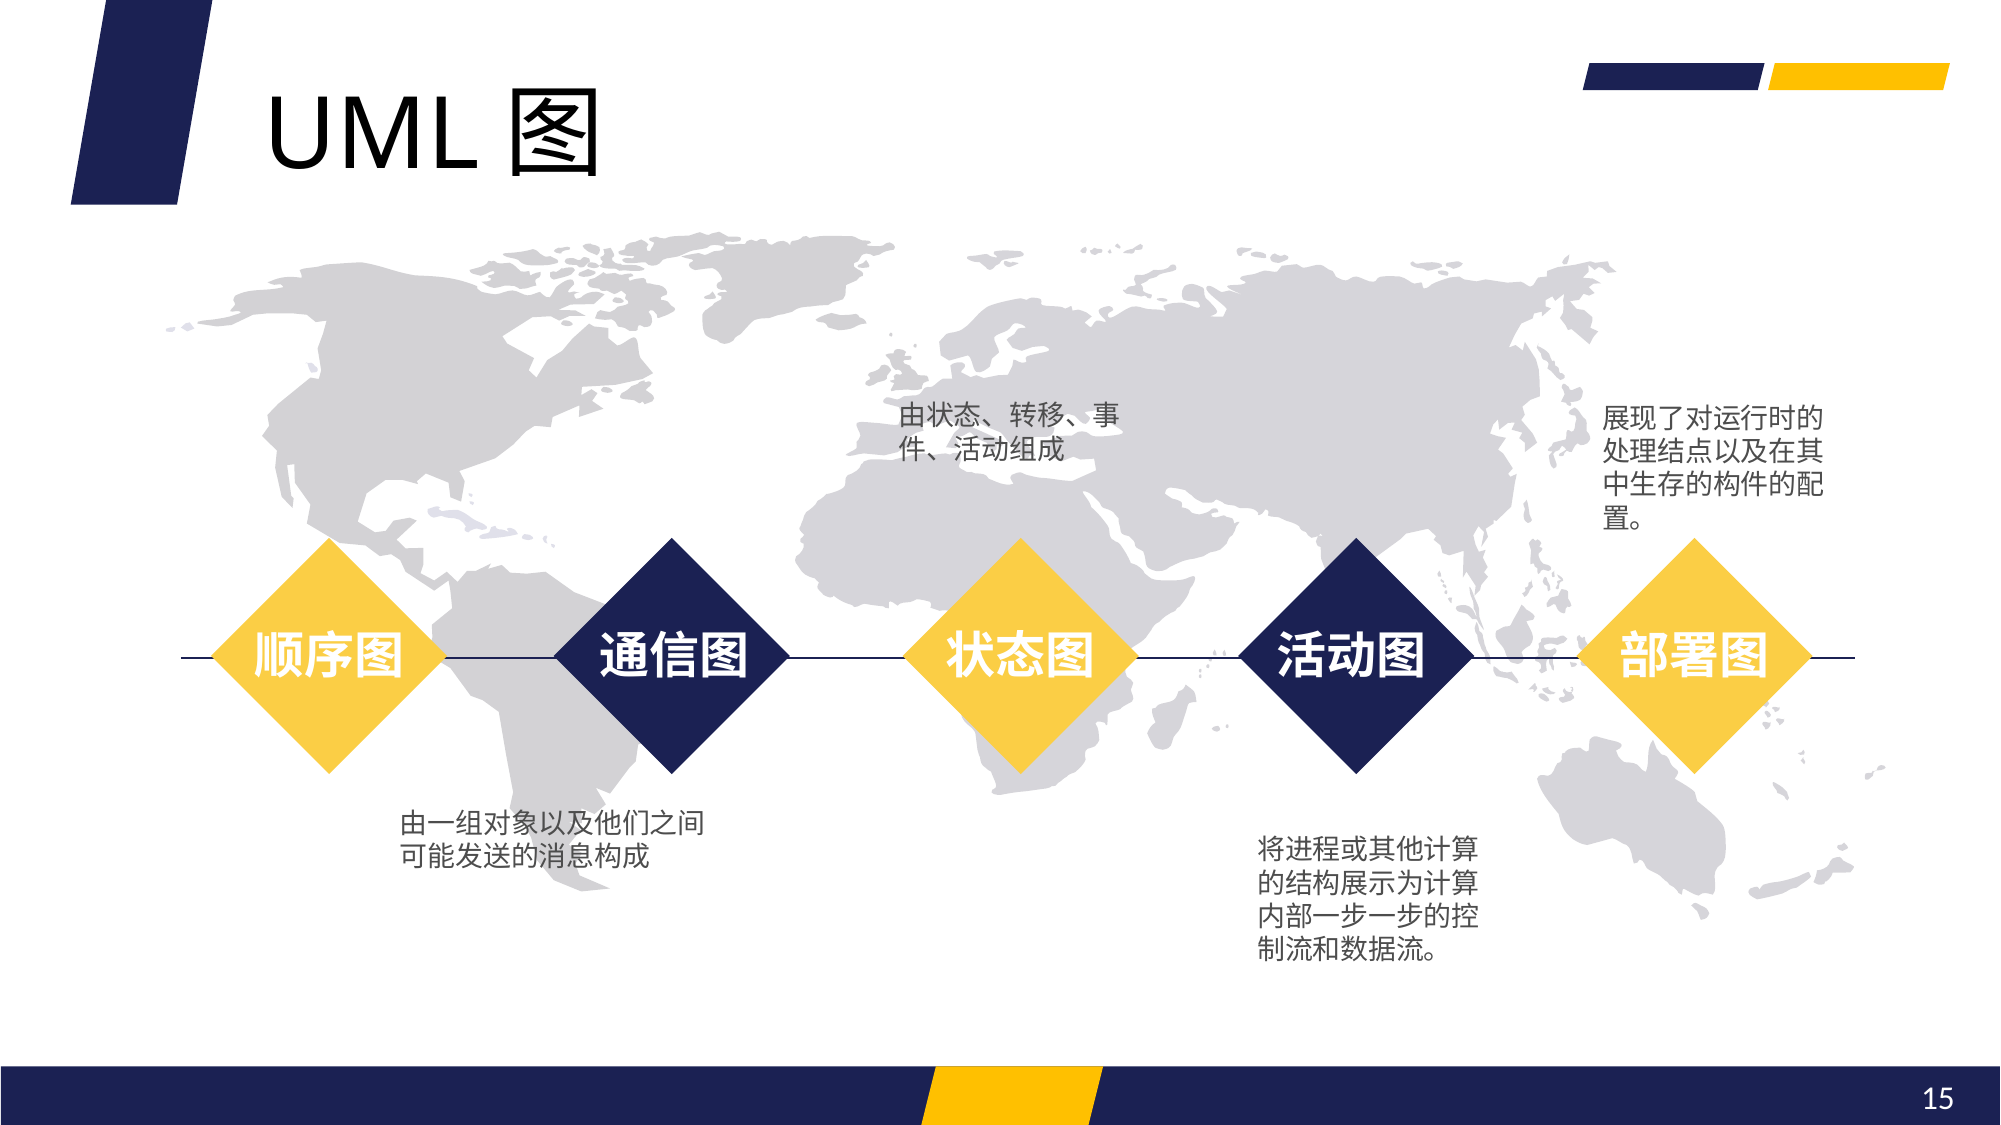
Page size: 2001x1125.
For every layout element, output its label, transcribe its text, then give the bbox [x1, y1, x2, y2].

text_box 将进程或其他计算的结构展示为计算内部一步一步的控制流和数据流。 [1242, 930, 1518, 973]
slide_number 15 [1503, 1065, 1970, 1125]
text_box [68, 0, 215, 207]
text_box UML图 [244, 58, 2000, 199]
text_box [0, 1064, 935, 1125]
text_box [1091, 1064, 2000, 1125]
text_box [164, 231, 1886, 921]
text_box [919, 1064, 1106, 1125]
